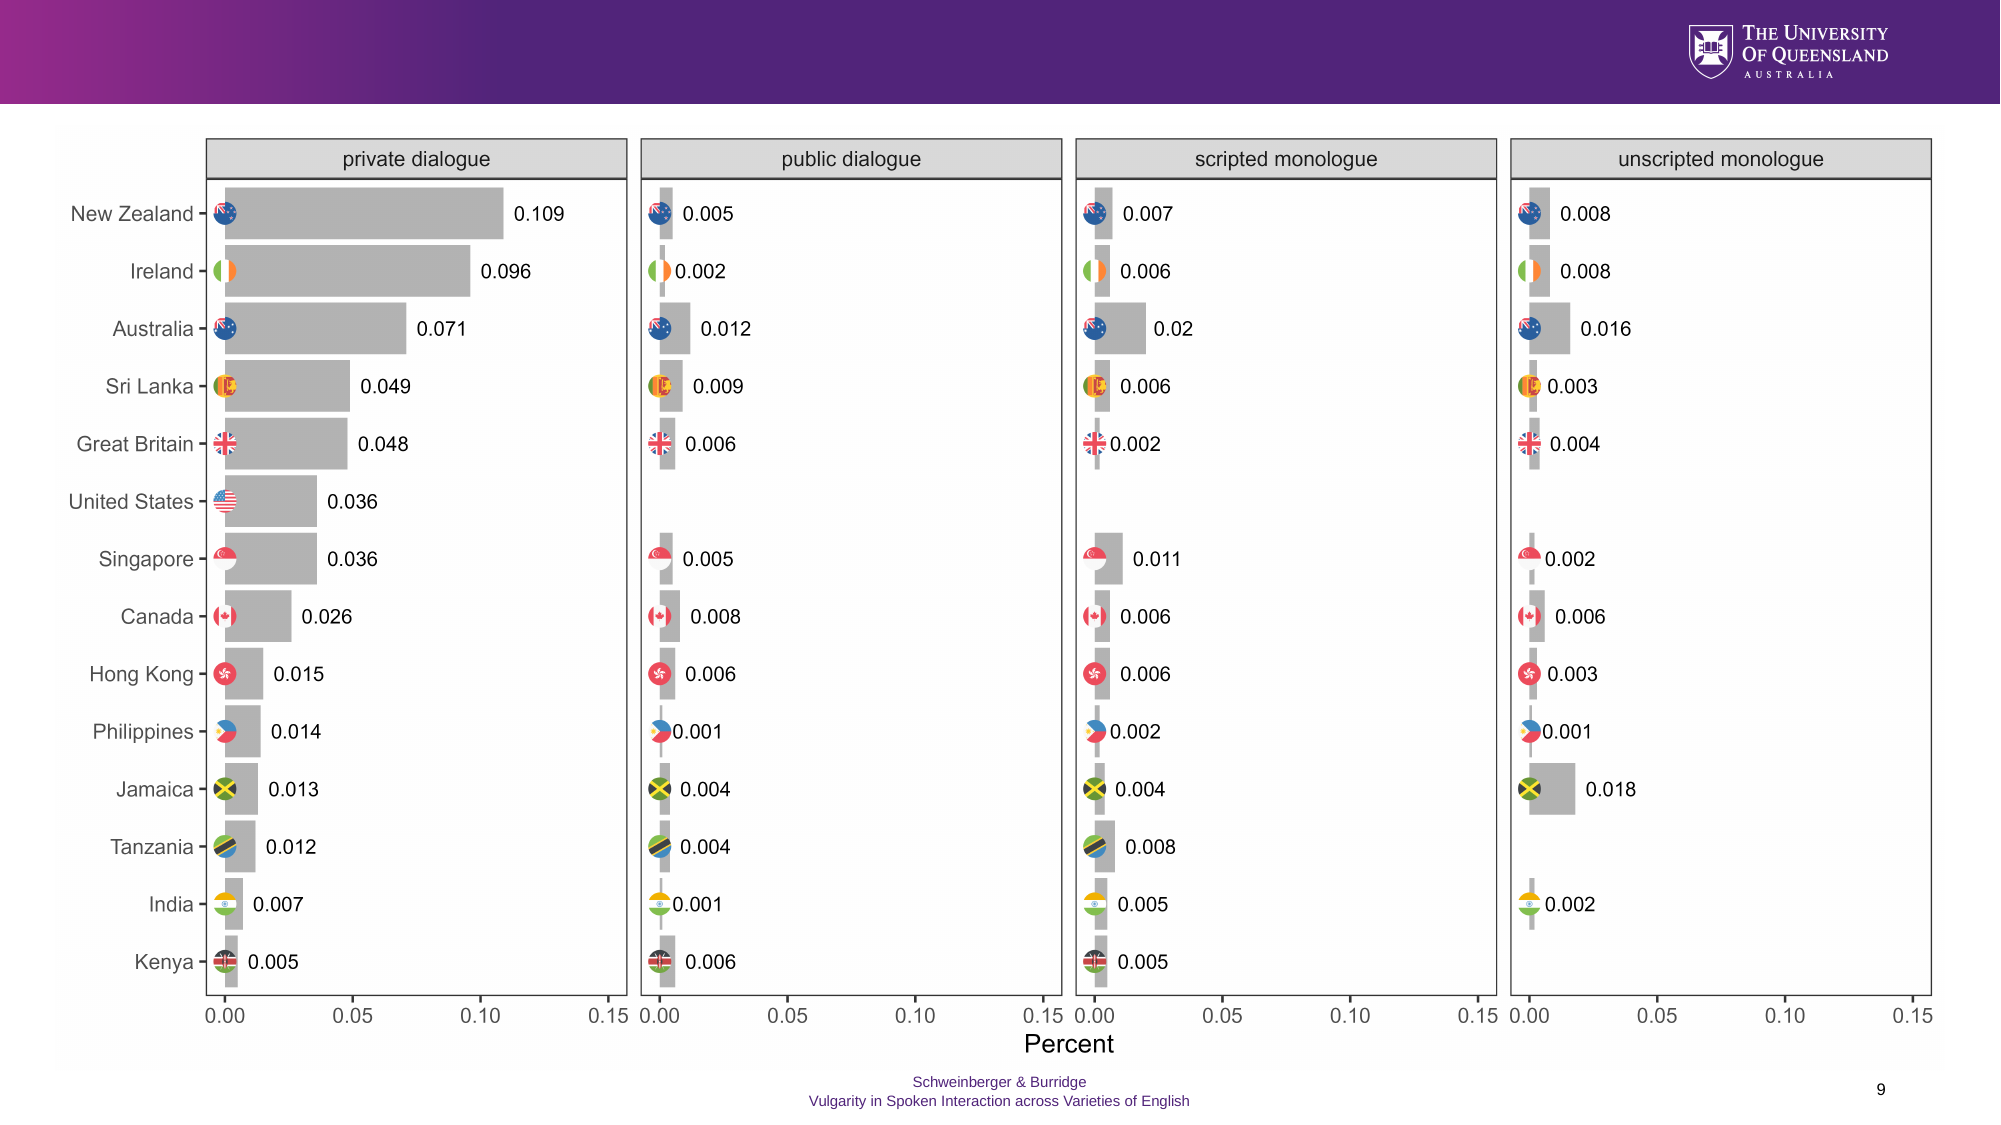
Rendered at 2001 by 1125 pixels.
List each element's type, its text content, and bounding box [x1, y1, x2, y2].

picture [54, 125, 1945, 1071]
picture [1689, 25, 1888, 79]
slide_number 9 [1838, 1071, 1886, 1109]
list Schweinberger & Burridge Vulgarity in Spoken Interaction across Varieties of English [721, 1071, 1278, 1110]
